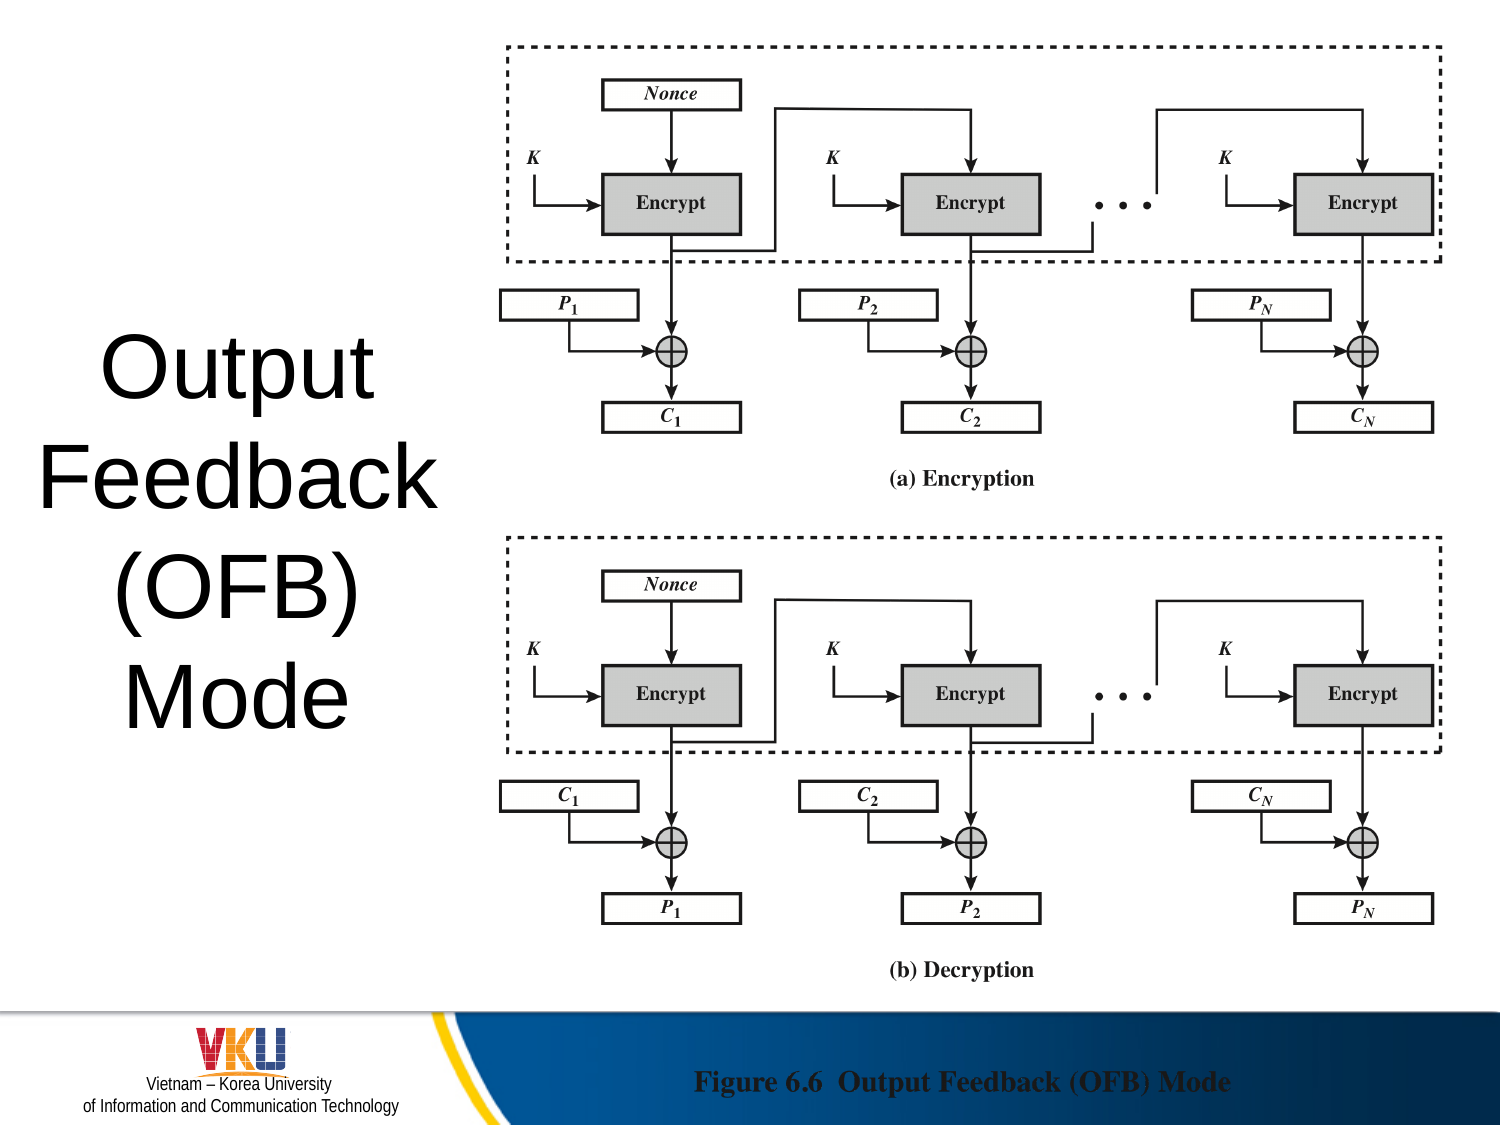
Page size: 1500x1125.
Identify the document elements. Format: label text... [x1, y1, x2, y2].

title Output Feedback (OFB) Mode [0, 50, 457, 1005]
picture [0, 0, 1500, 1125]
